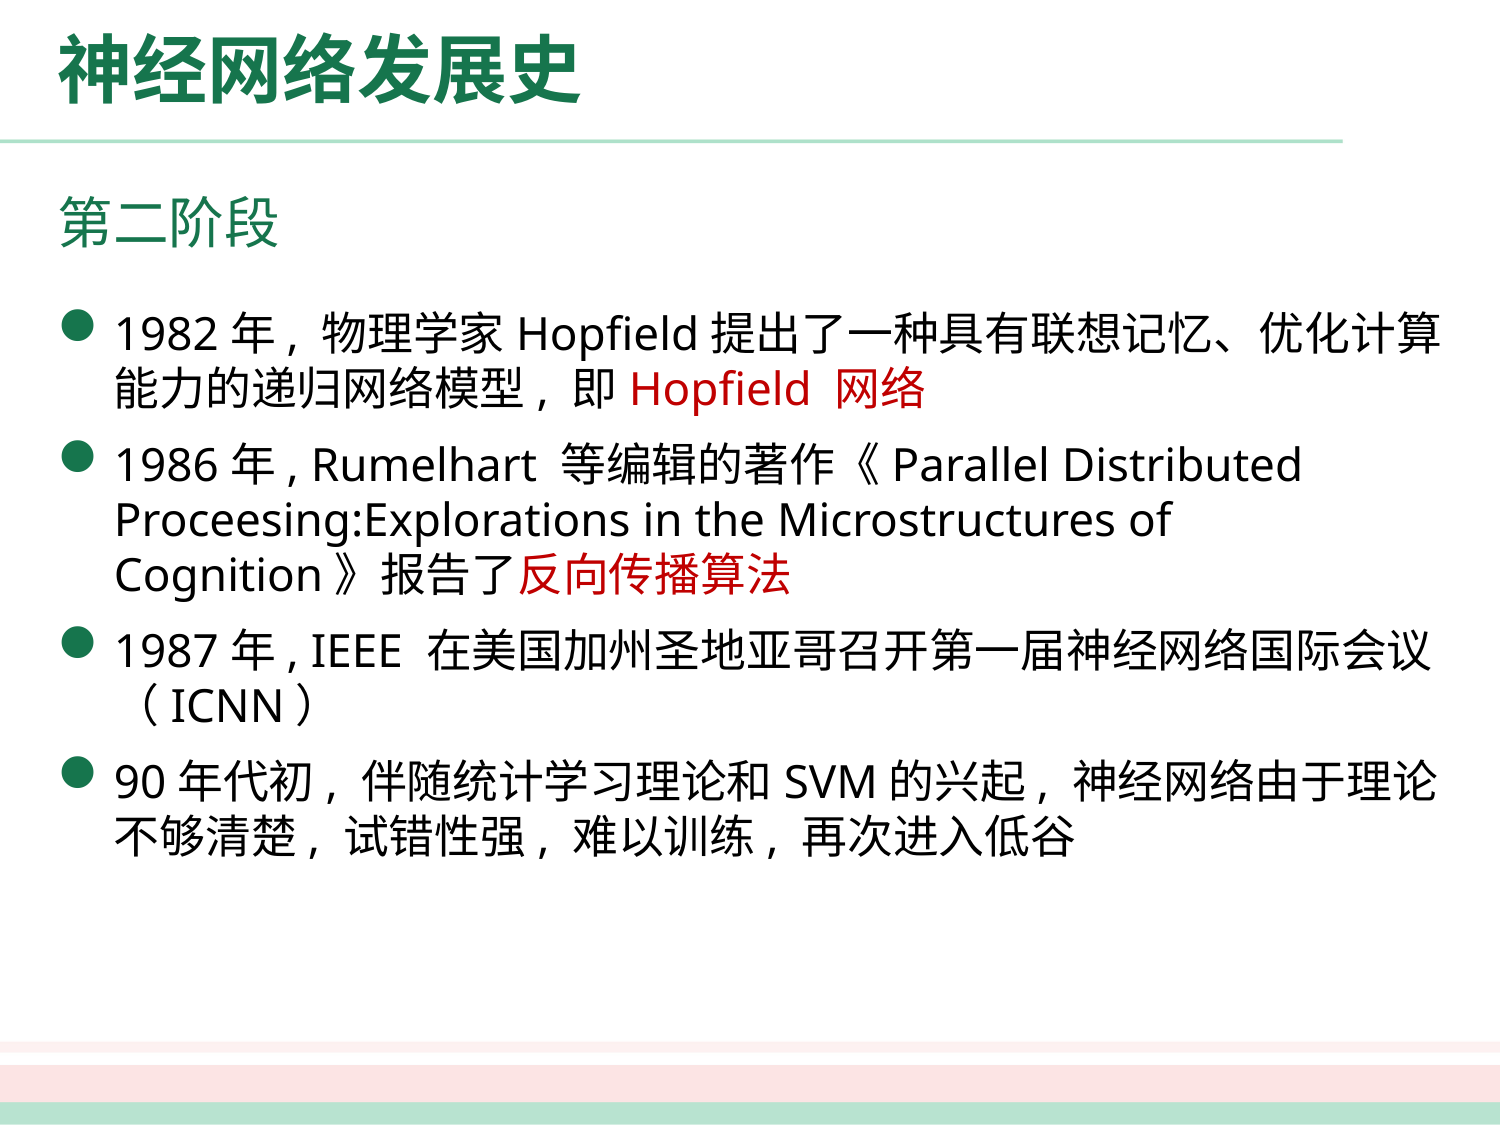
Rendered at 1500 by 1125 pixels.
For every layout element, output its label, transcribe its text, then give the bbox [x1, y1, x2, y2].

list 第二阶段 [42, 188, 1459, 264]
title 神经网络发展史 [42, 8, 1223, 138]
list 1982年, 物理学家Hopfield提出了一种具有联想记忆、优化计算能力的递归网络模型, 即Hopfield 网络 1986年, Rumelhart 等编辑的著作《Parallel Distributed Proceesing:Explorations in the Microstructures of Cognition》报告了反向传播算法 1987年, IEEE 在美国加州圣地亚哥召开第一届神经网络国际会议（ICNN） 90年代初, 伴随统计学习理论和SVM的兴起, 神经网络由于理论不够清楚, 试错性强, 难以训练, 再次进入低谷 [42, 297, 1459, 1010]
picture [0, 0, 1500, 1125]
